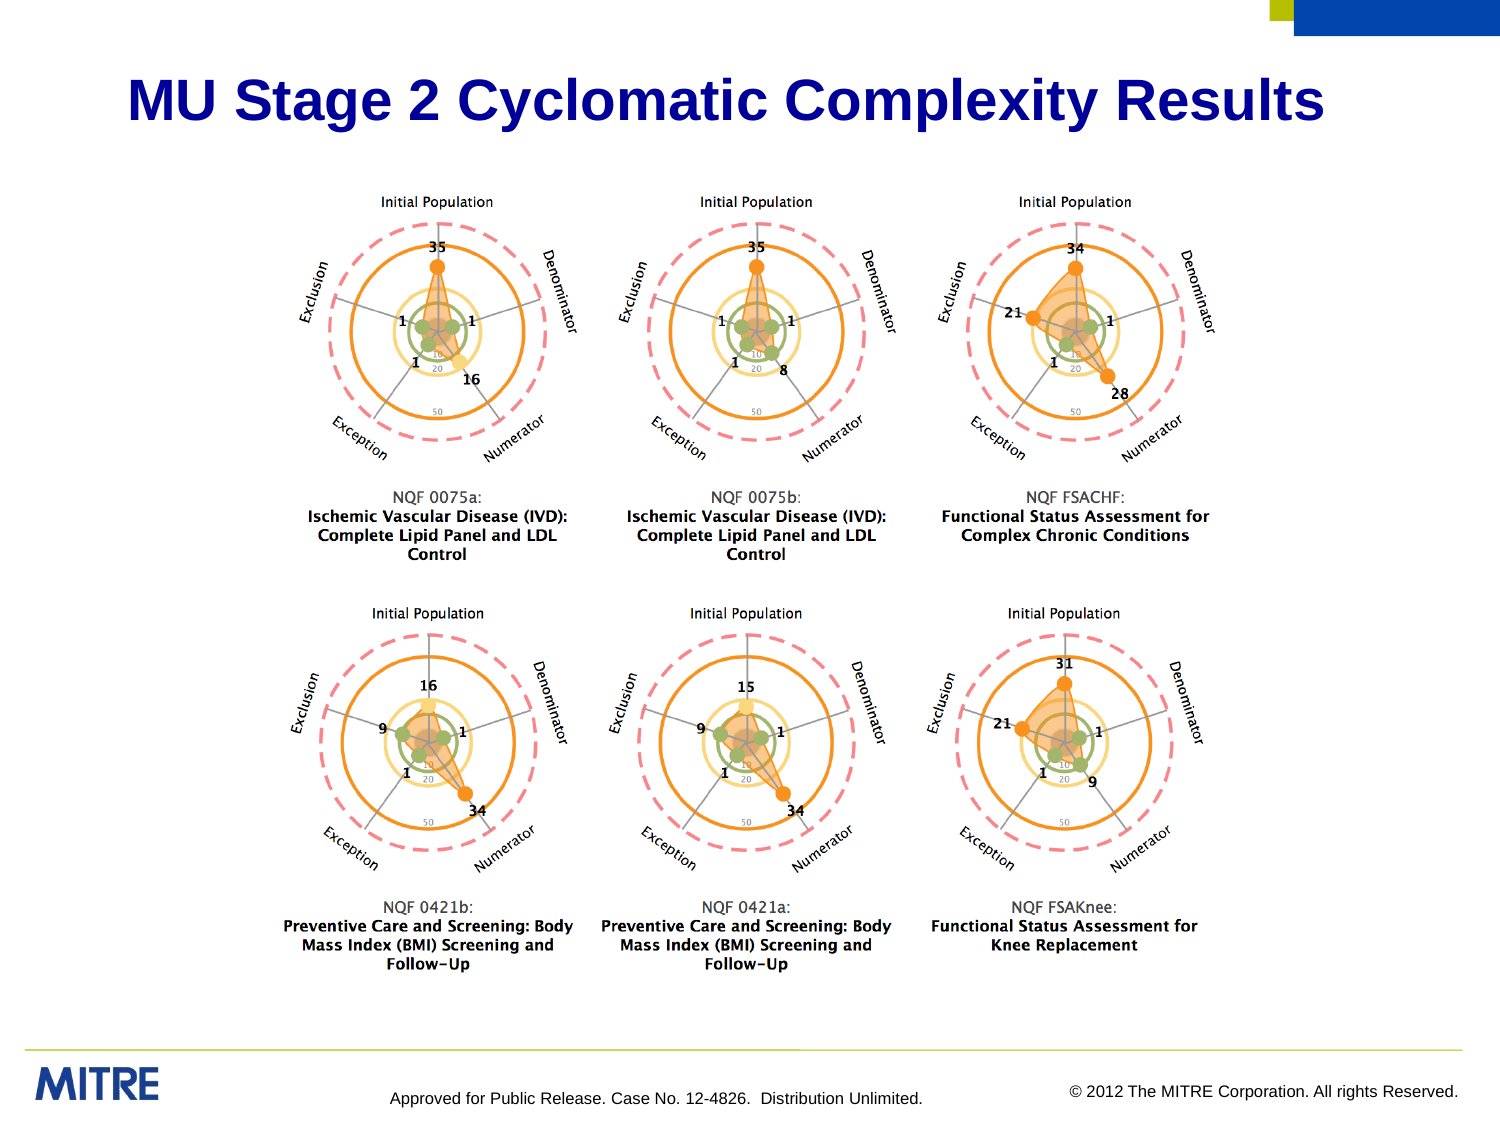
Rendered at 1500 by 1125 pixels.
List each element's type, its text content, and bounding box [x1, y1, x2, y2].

title MU Stage 2 Cyclomatic Complexity Results [112, 62, 1379, 151]
picture [30, 1064, 163, 1106]
picture [221, 590, 1249, 988]
picture [236, 183, 1253, 570]
